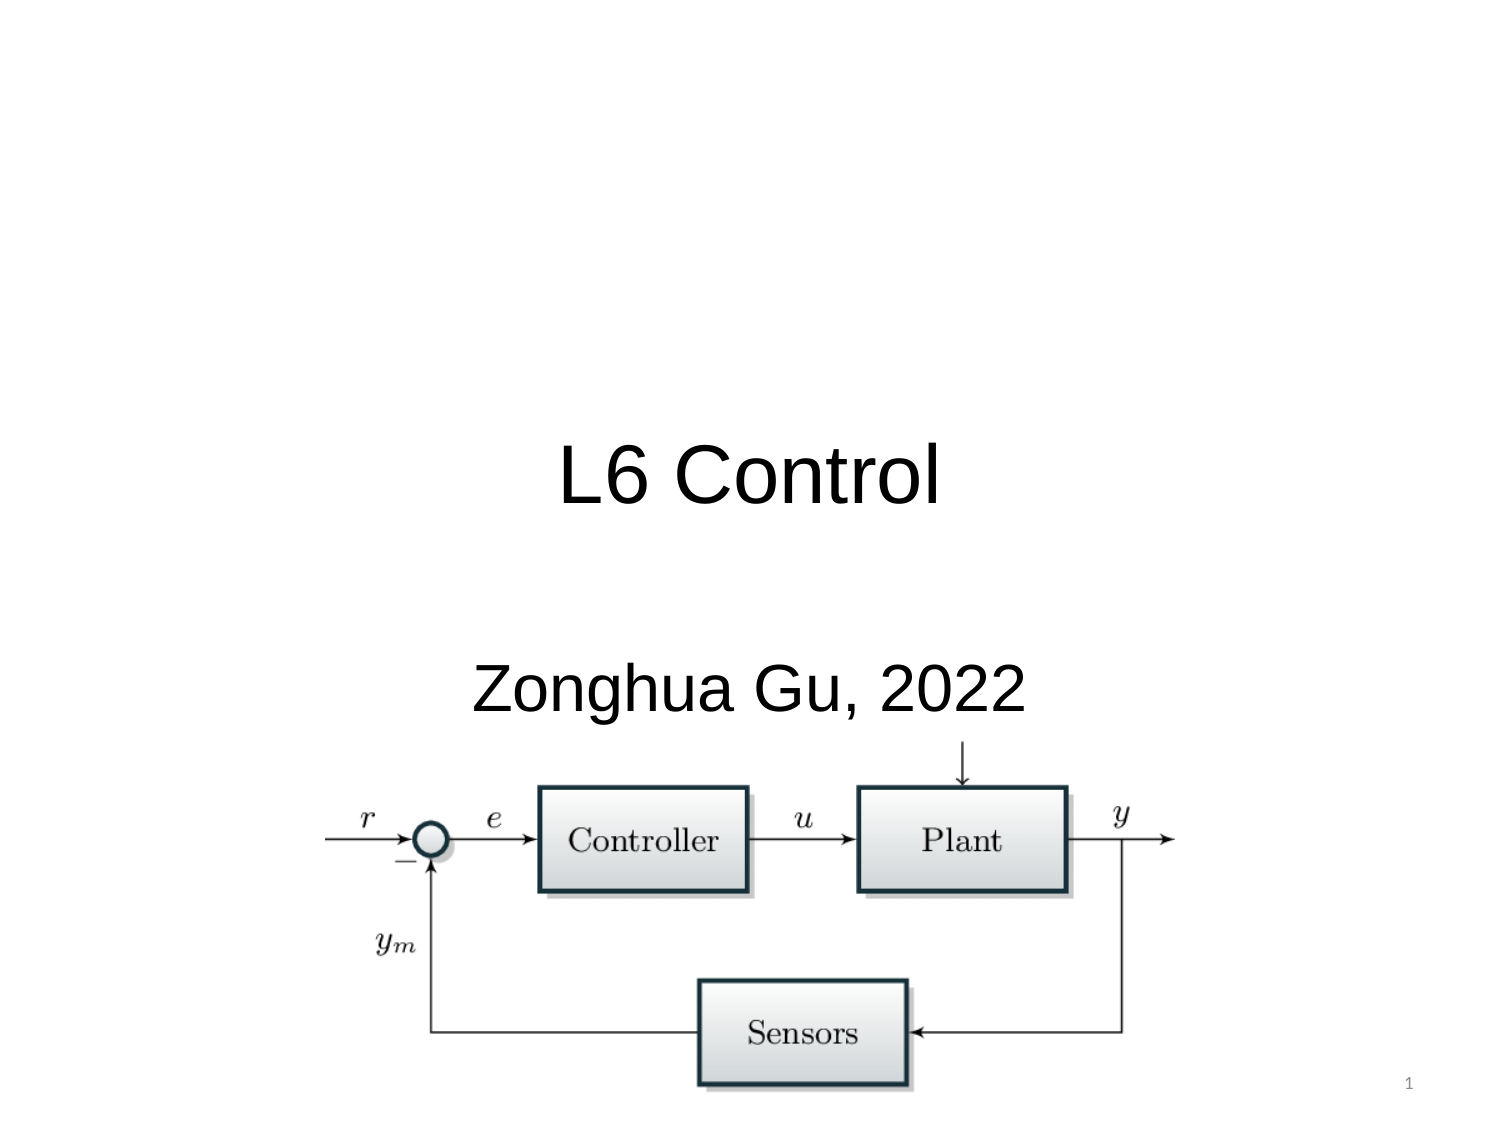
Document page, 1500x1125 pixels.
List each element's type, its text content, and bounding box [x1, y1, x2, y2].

subtitle Zonghua Gu, 2022 [224, 637, 1276, 926]
slide_number 1 [1179, 1062, 1426, 1103]
title L6 Control [112, 349, 1388, 591]
picture [325, 735, 1175, 1111]
